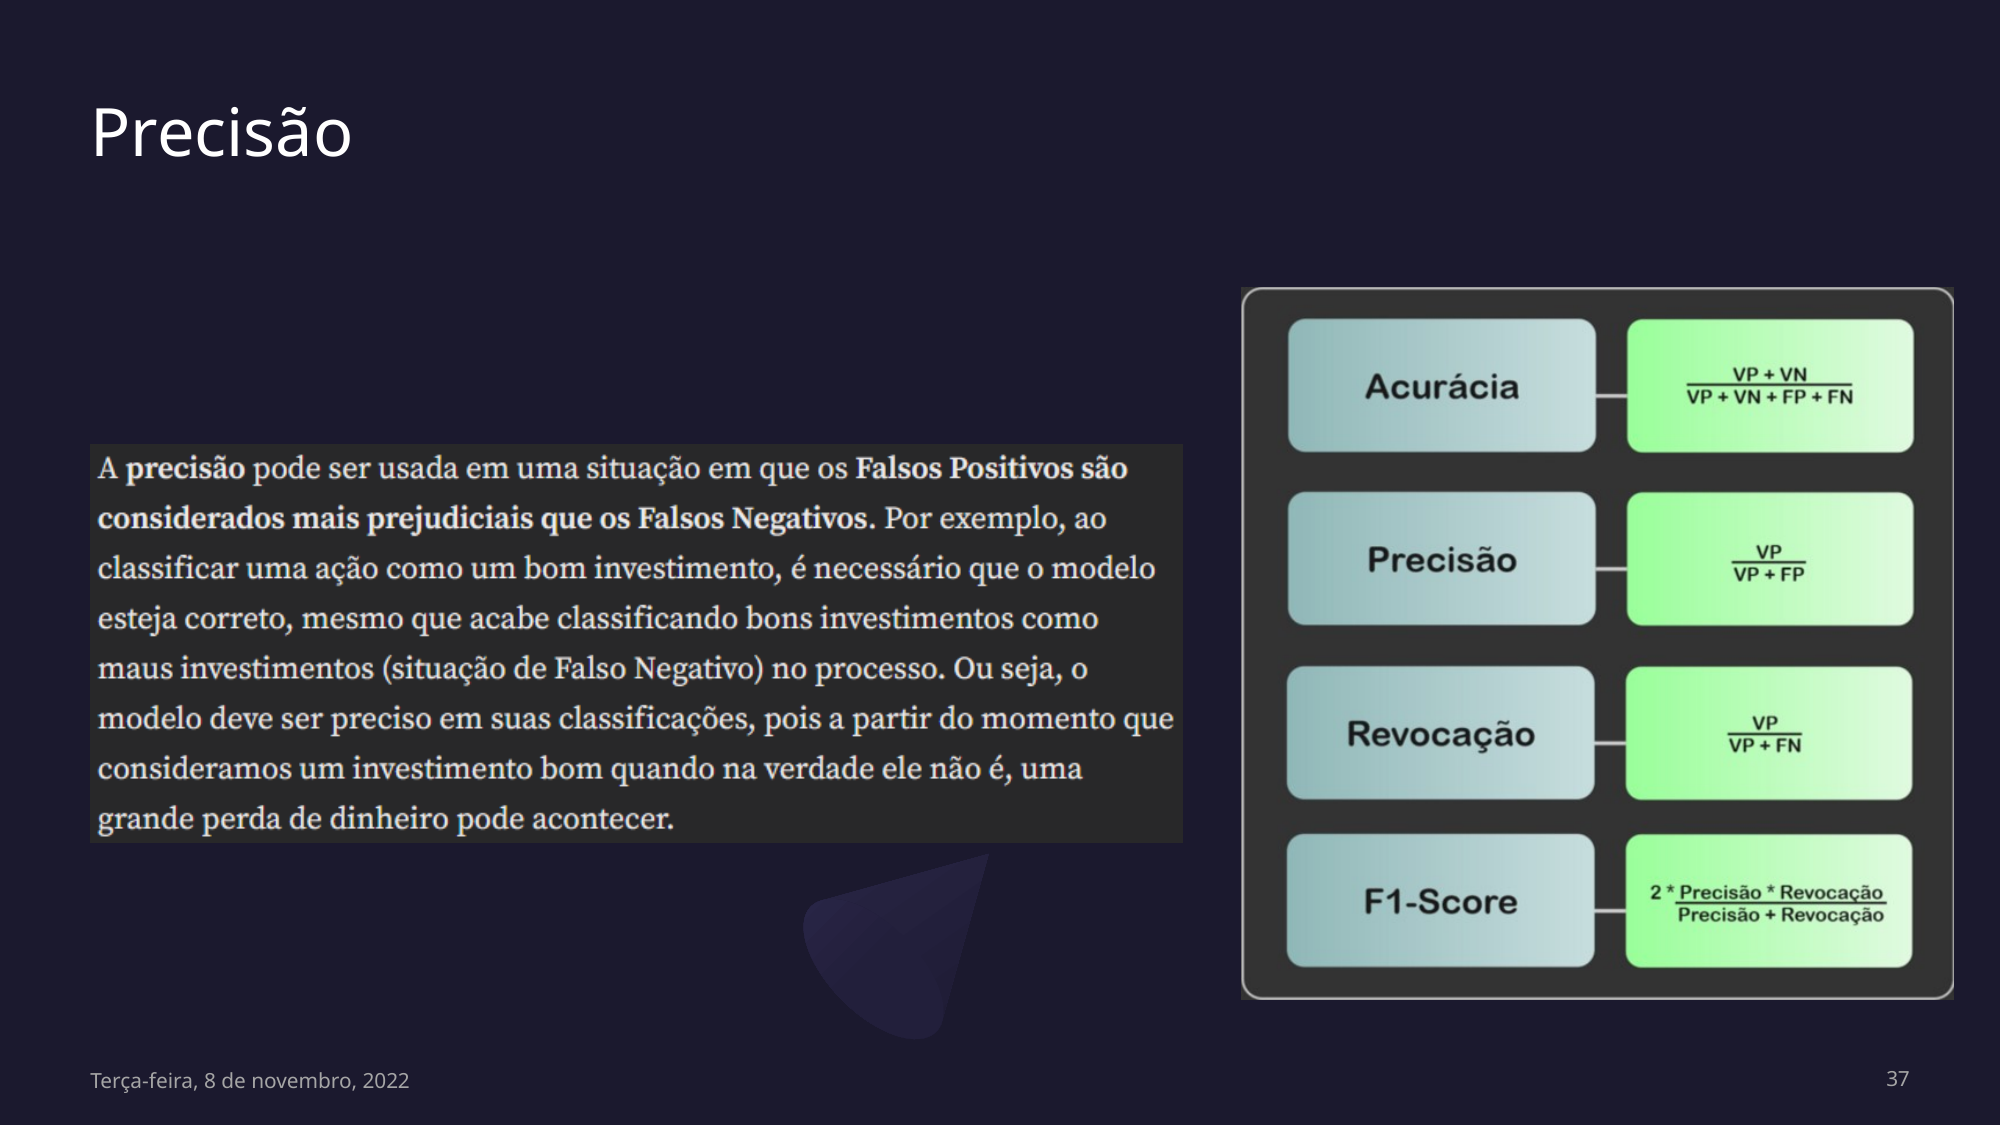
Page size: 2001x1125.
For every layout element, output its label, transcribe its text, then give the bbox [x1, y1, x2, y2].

title Precisão [90, 90, 1910, 252]
slide_number Terça-feira, 8 de novembro, 2022 [90, 1067, 522, 1093]
picture [90, 443, 1183, 843]
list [1241, 286, 1954, 1000]
slide_number ‹#› [1632, 1067, 1910, 1093]
